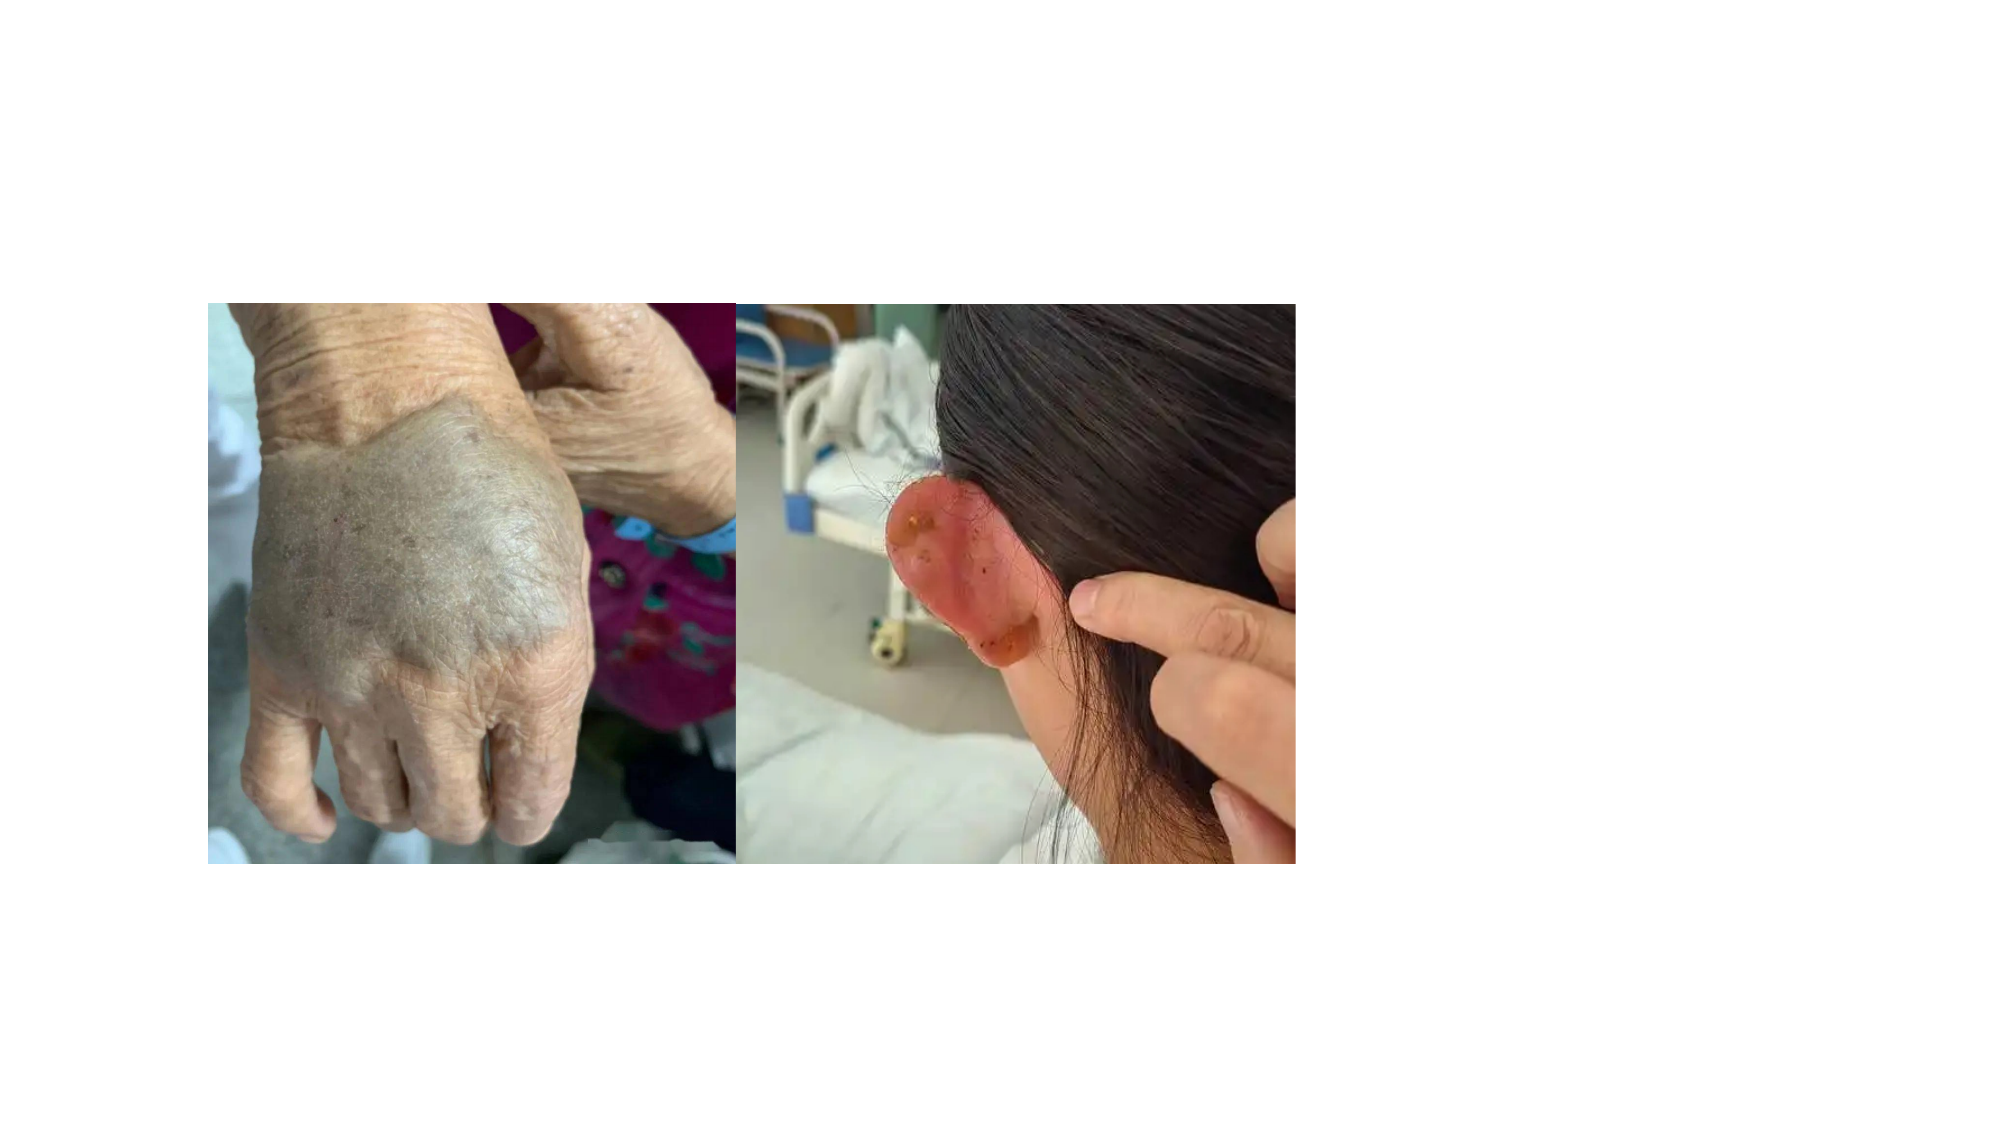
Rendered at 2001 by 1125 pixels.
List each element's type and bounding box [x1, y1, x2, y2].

picture [208, 303, 1297, 865]
